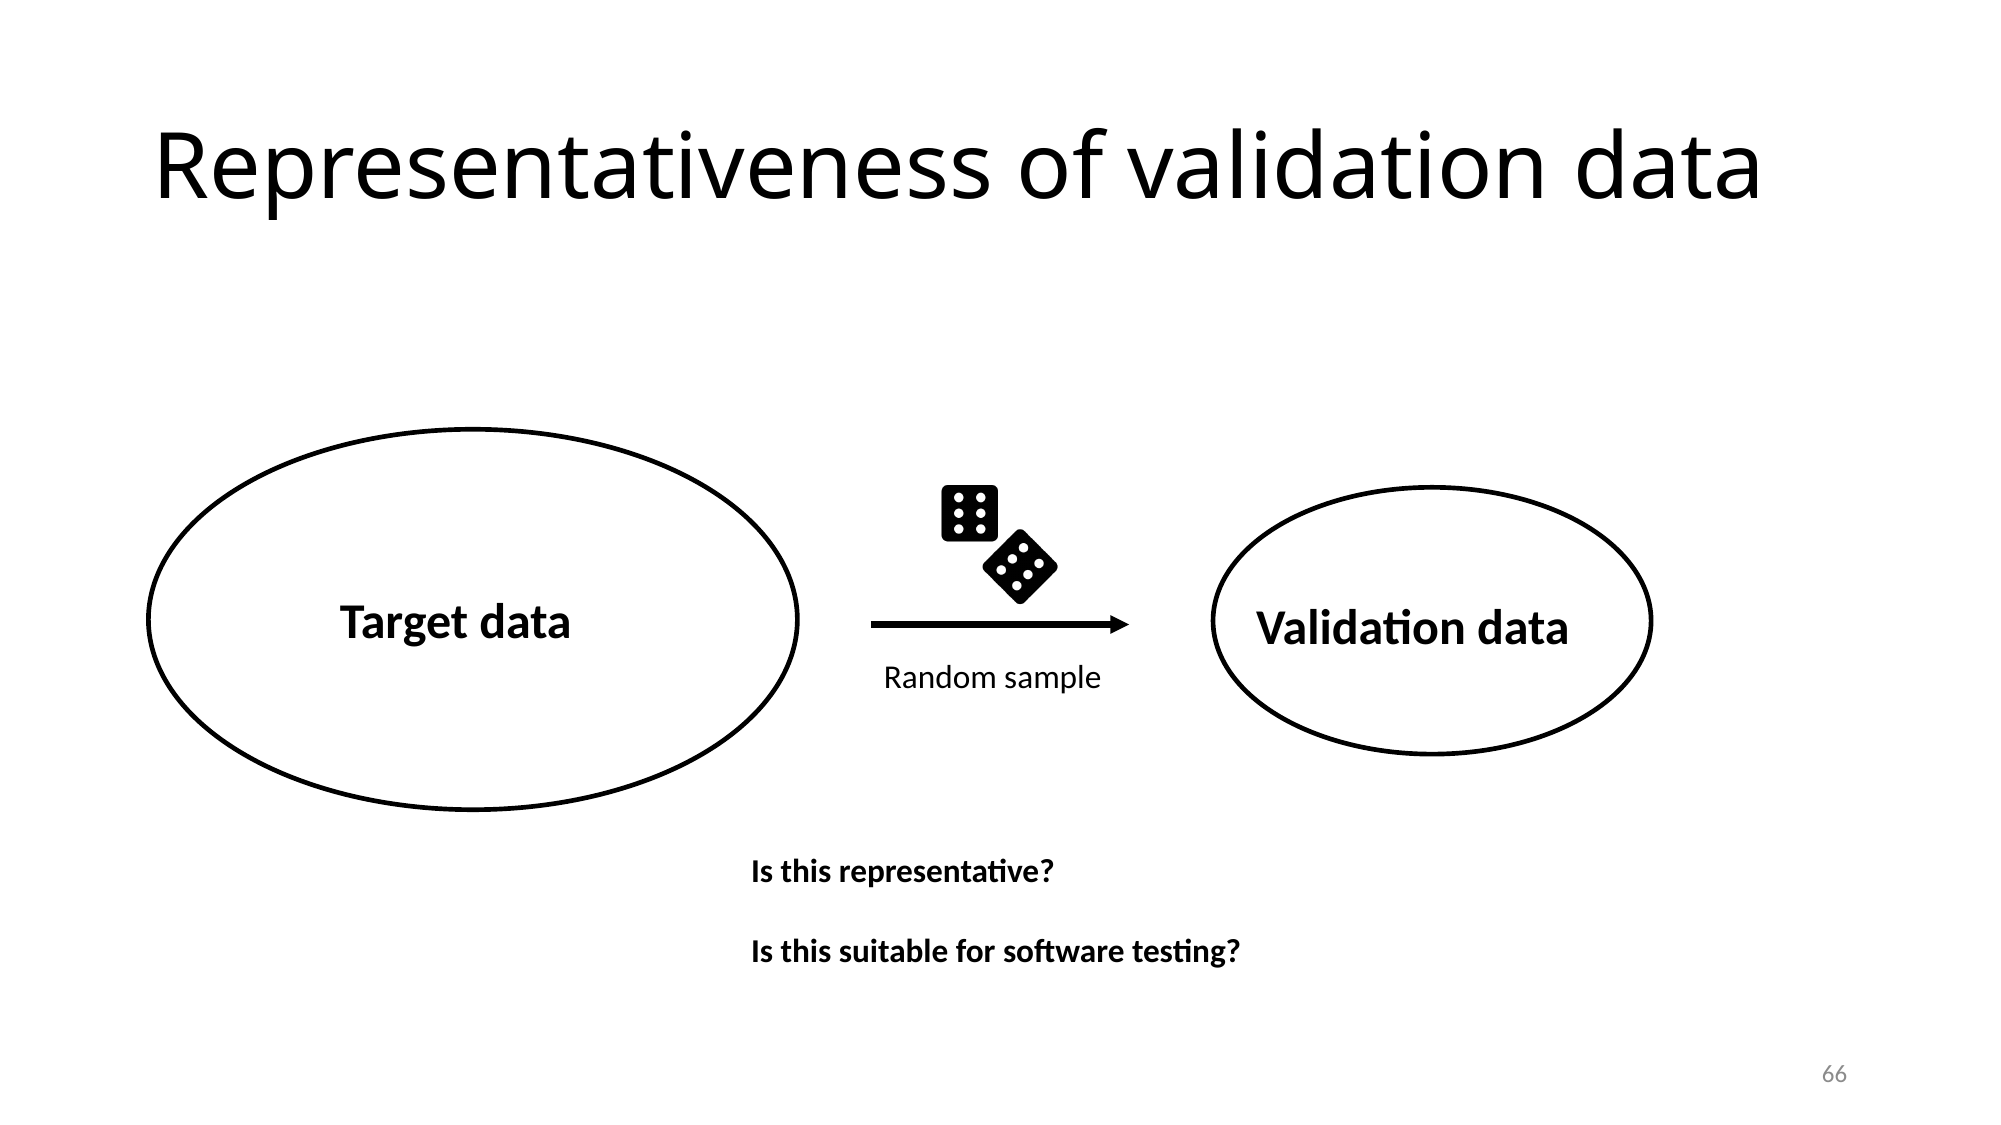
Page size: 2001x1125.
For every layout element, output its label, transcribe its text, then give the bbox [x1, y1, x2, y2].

text_box Is this representative? Is this suitable for software testing? [736, 841, 1257, 977]
slide_number 66 [1412, 1042, 1863, 1103]
title Representativeness of validation data [137, 59, 1863, 278]
text_box [1213, 487, 1652, 755]
text_box [148, 429, 798, 810]
text_box Validation data [1241, 587, 1585, 663]
text_box Target data [325, 581, 587, 657]
picture [924, 469, 1075, 620]
text_box Random sample [869, 647, 1117, 703]
